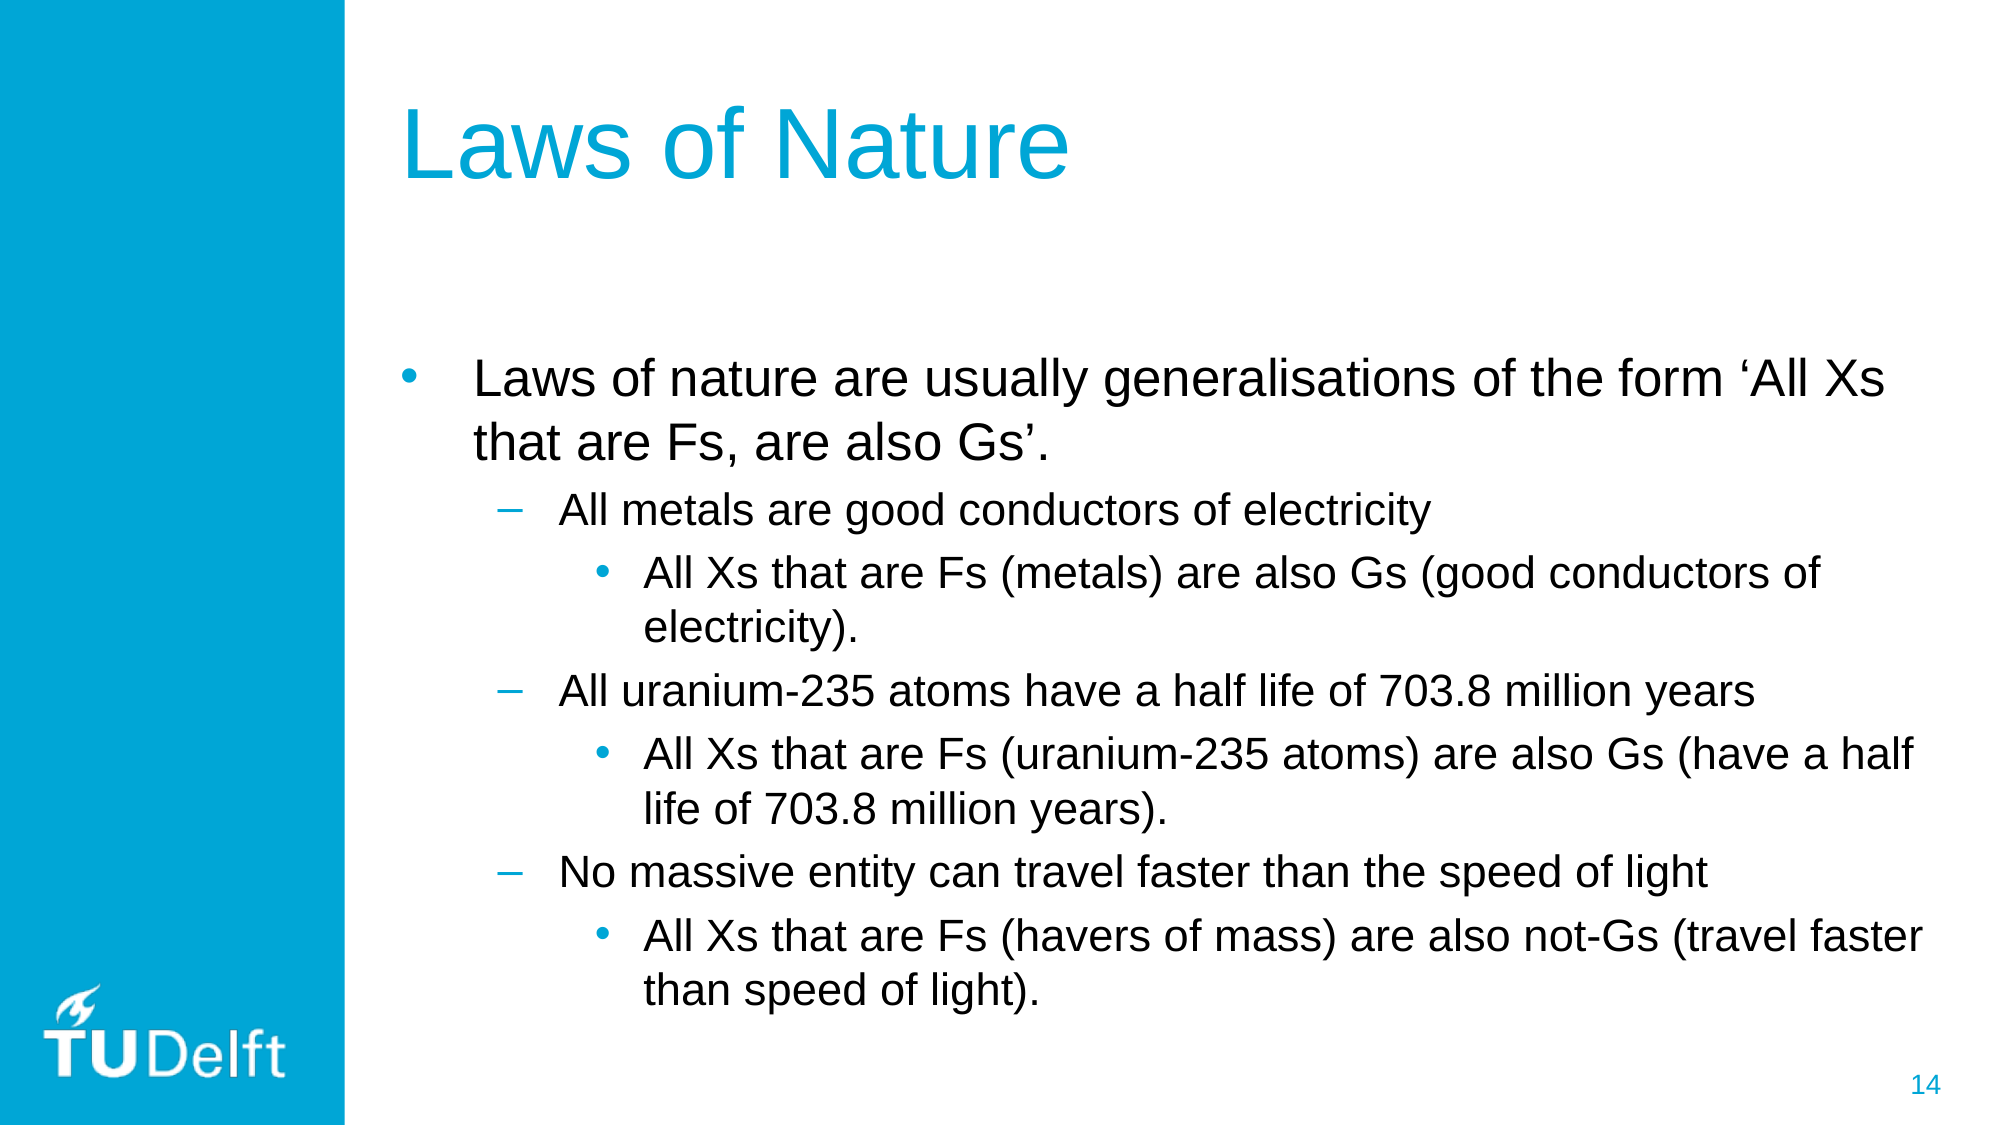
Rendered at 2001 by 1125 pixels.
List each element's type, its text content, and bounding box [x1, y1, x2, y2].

list Laws of nature are usually generalisations of the form ‘All Xs that are Fs, are also Gs’. All metals are good conductors of electricity All Xs that are Fs (metals) are also Gs (good conductors of electricity). All uranium-235 atoms have a half life of 703.8 million years All Xs that are Fs (uranium-235 atoms) are also Gs (have a half life of 703.8 million years). No massive entity can travel faster than the speed of light All Xs that are Fs (havers of mass) are also not-Gs (travel faster than speed of light). [385, 262, 1940, 1025]
title Laws of Nature [385, 45, 1940, 233]
